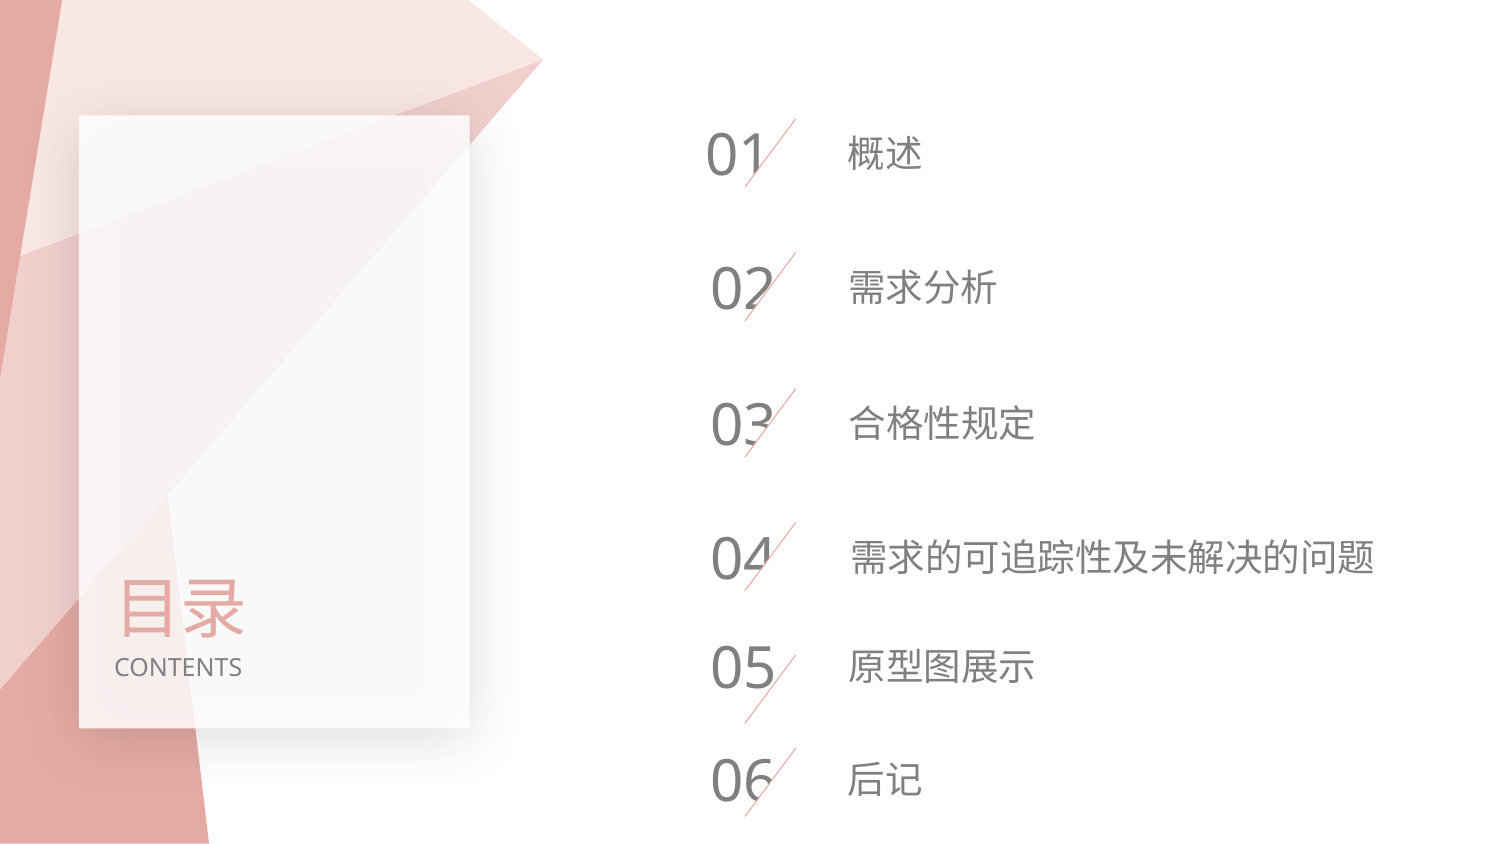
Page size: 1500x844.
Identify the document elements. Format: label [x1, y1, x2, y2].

text_box [695, 622, 1053, 724]
text_box [695, 513, 1394, 600]
text_box [695, 109, 939, 197]
text_box [695, 735, 939, 822]
text_box [695, 243, 1015, 330]
text_box [0, 0, 544, 844]
text_box [695, 379, 1053, 467]
